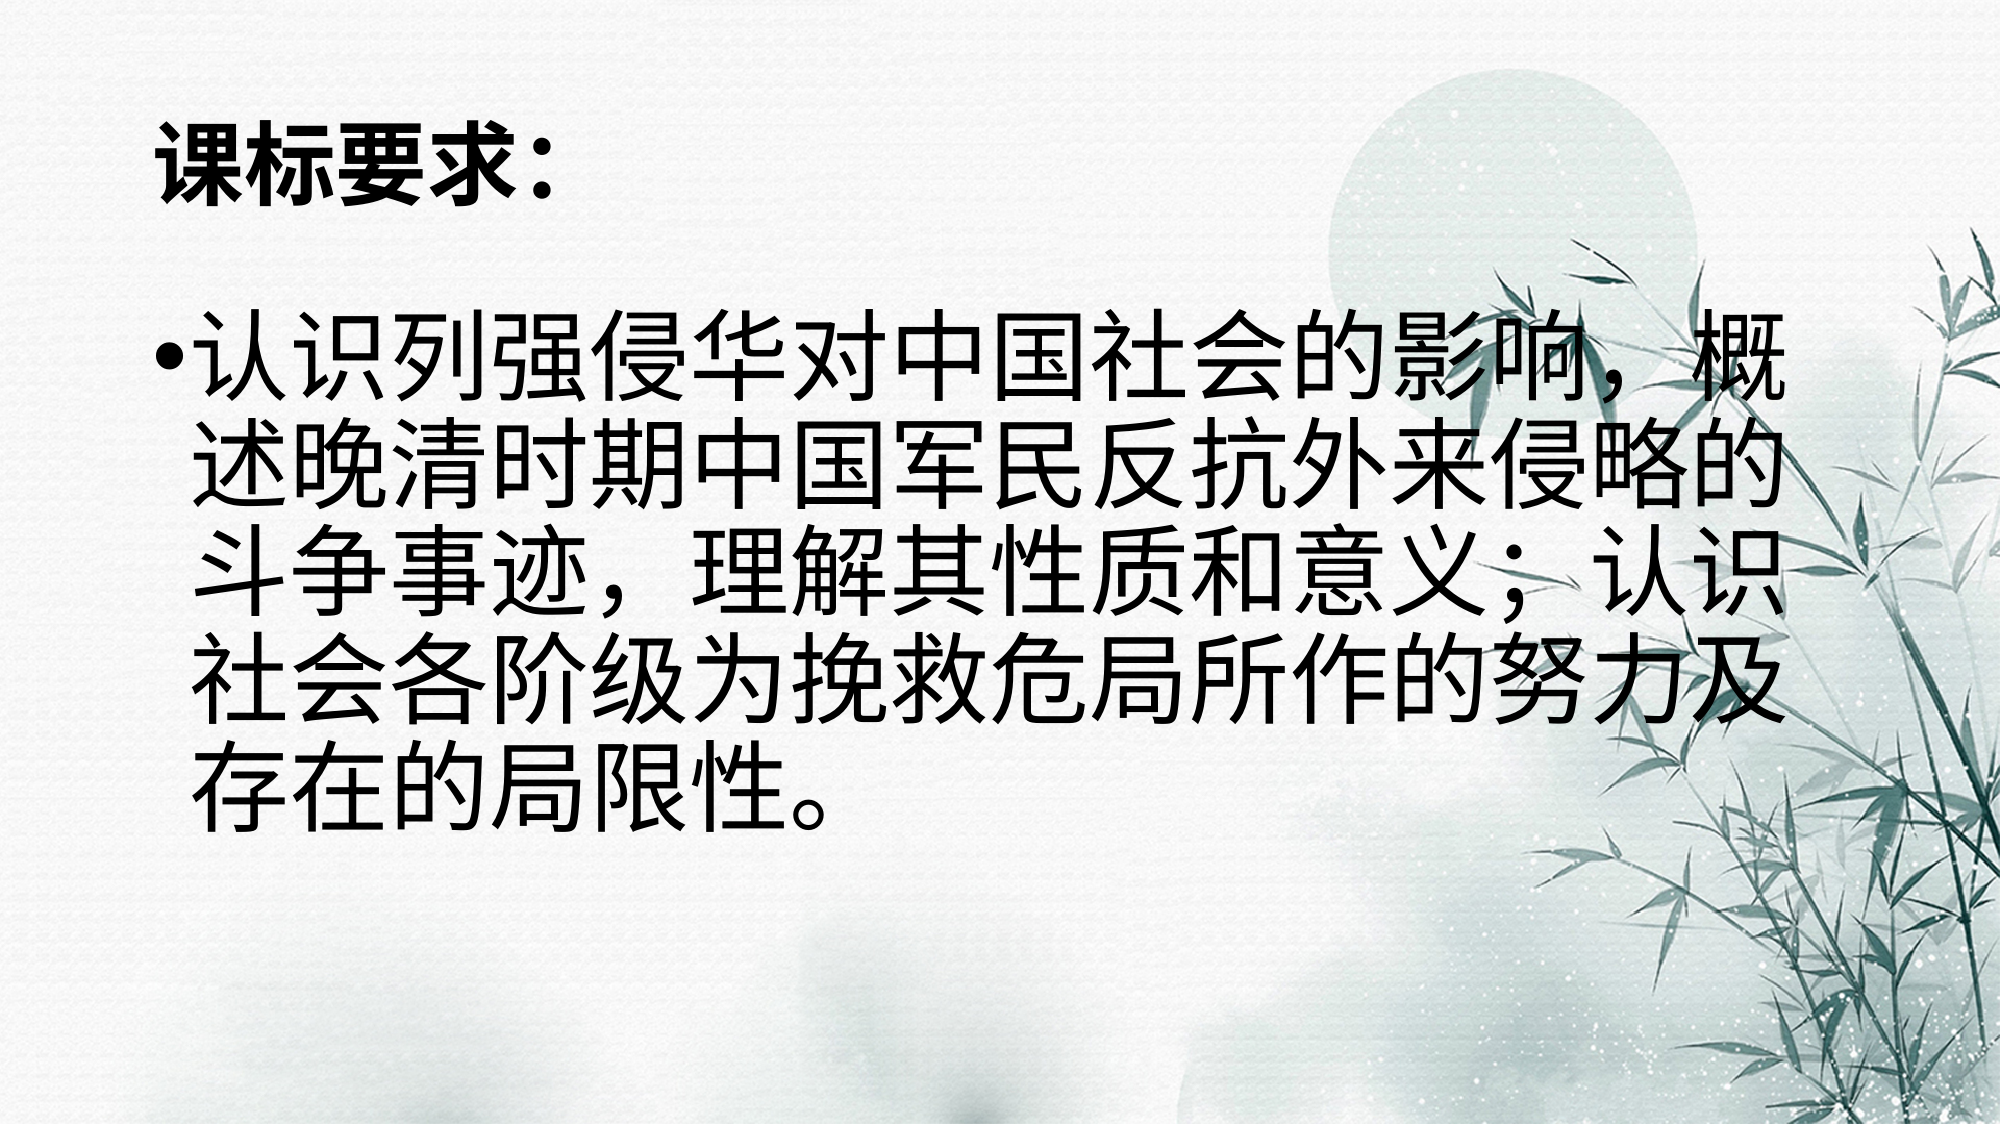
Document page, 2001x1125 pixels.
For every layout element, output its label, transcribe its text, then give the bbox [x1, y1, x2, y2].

title 课标要求： [137, 59, 1863, 278]
picture [0, 0, 2001, 1125]
list 认识列强侵华对中国社会的影响，概述晚清时期中国军民反抗外来侵略的斗争事迹，理解其性质和意义；认识社会各阶级为挽救危局所作的努力及存在的局限性。 [137, 299, 1863, 1014]
